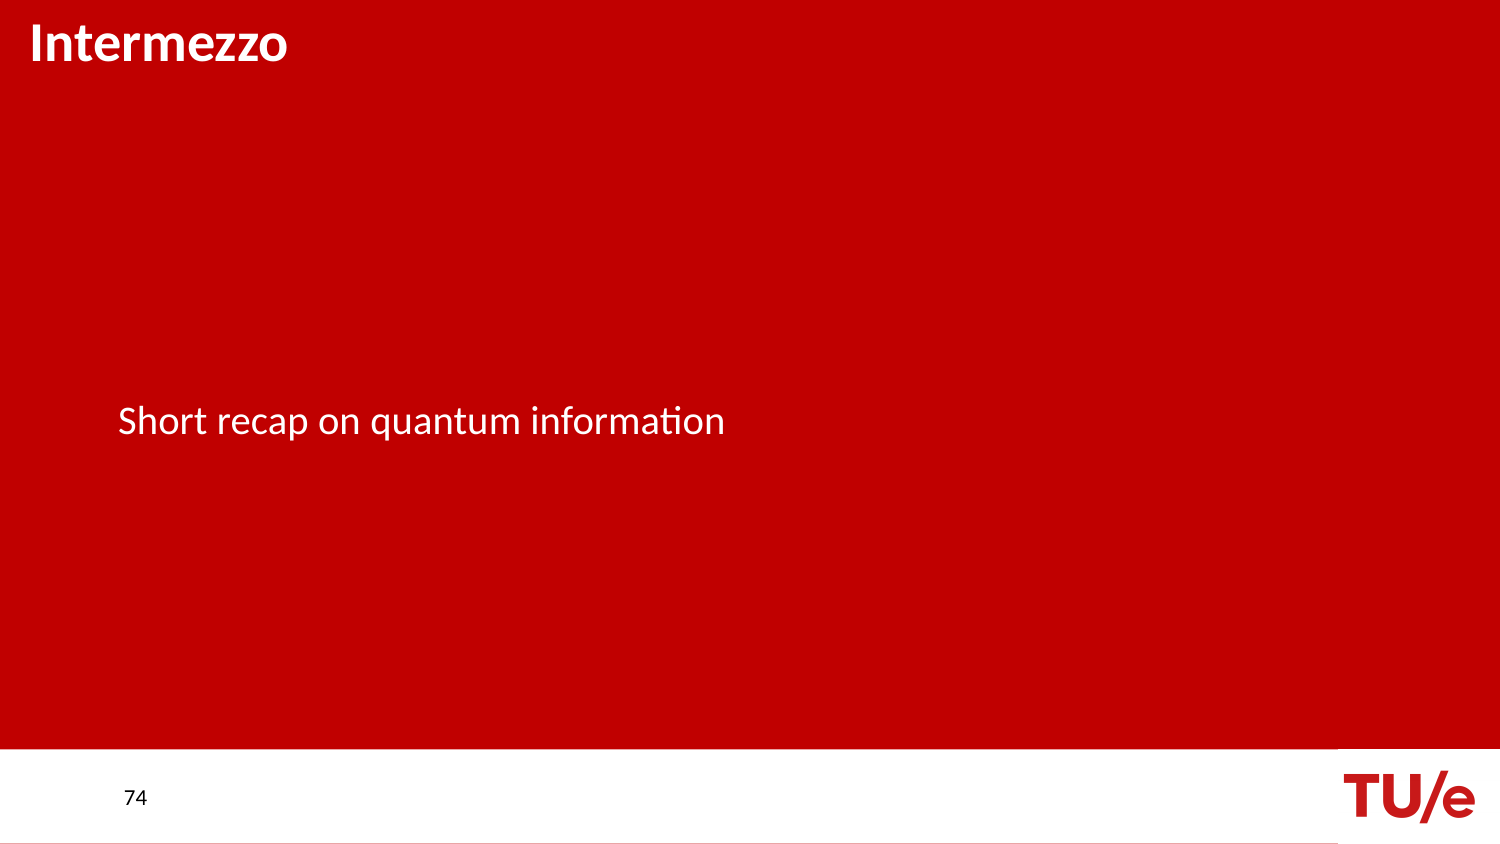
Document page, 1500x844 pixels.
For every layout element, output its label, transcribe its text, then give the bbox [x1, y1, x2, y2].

list Short recap on quantum information [0, 88, 1500, 749]
slide_number 74 [0, 749, 1338, 844]
picture [1338, 749, 1500, 844]
title Intermezzo [0, 0, 1500, 88]
